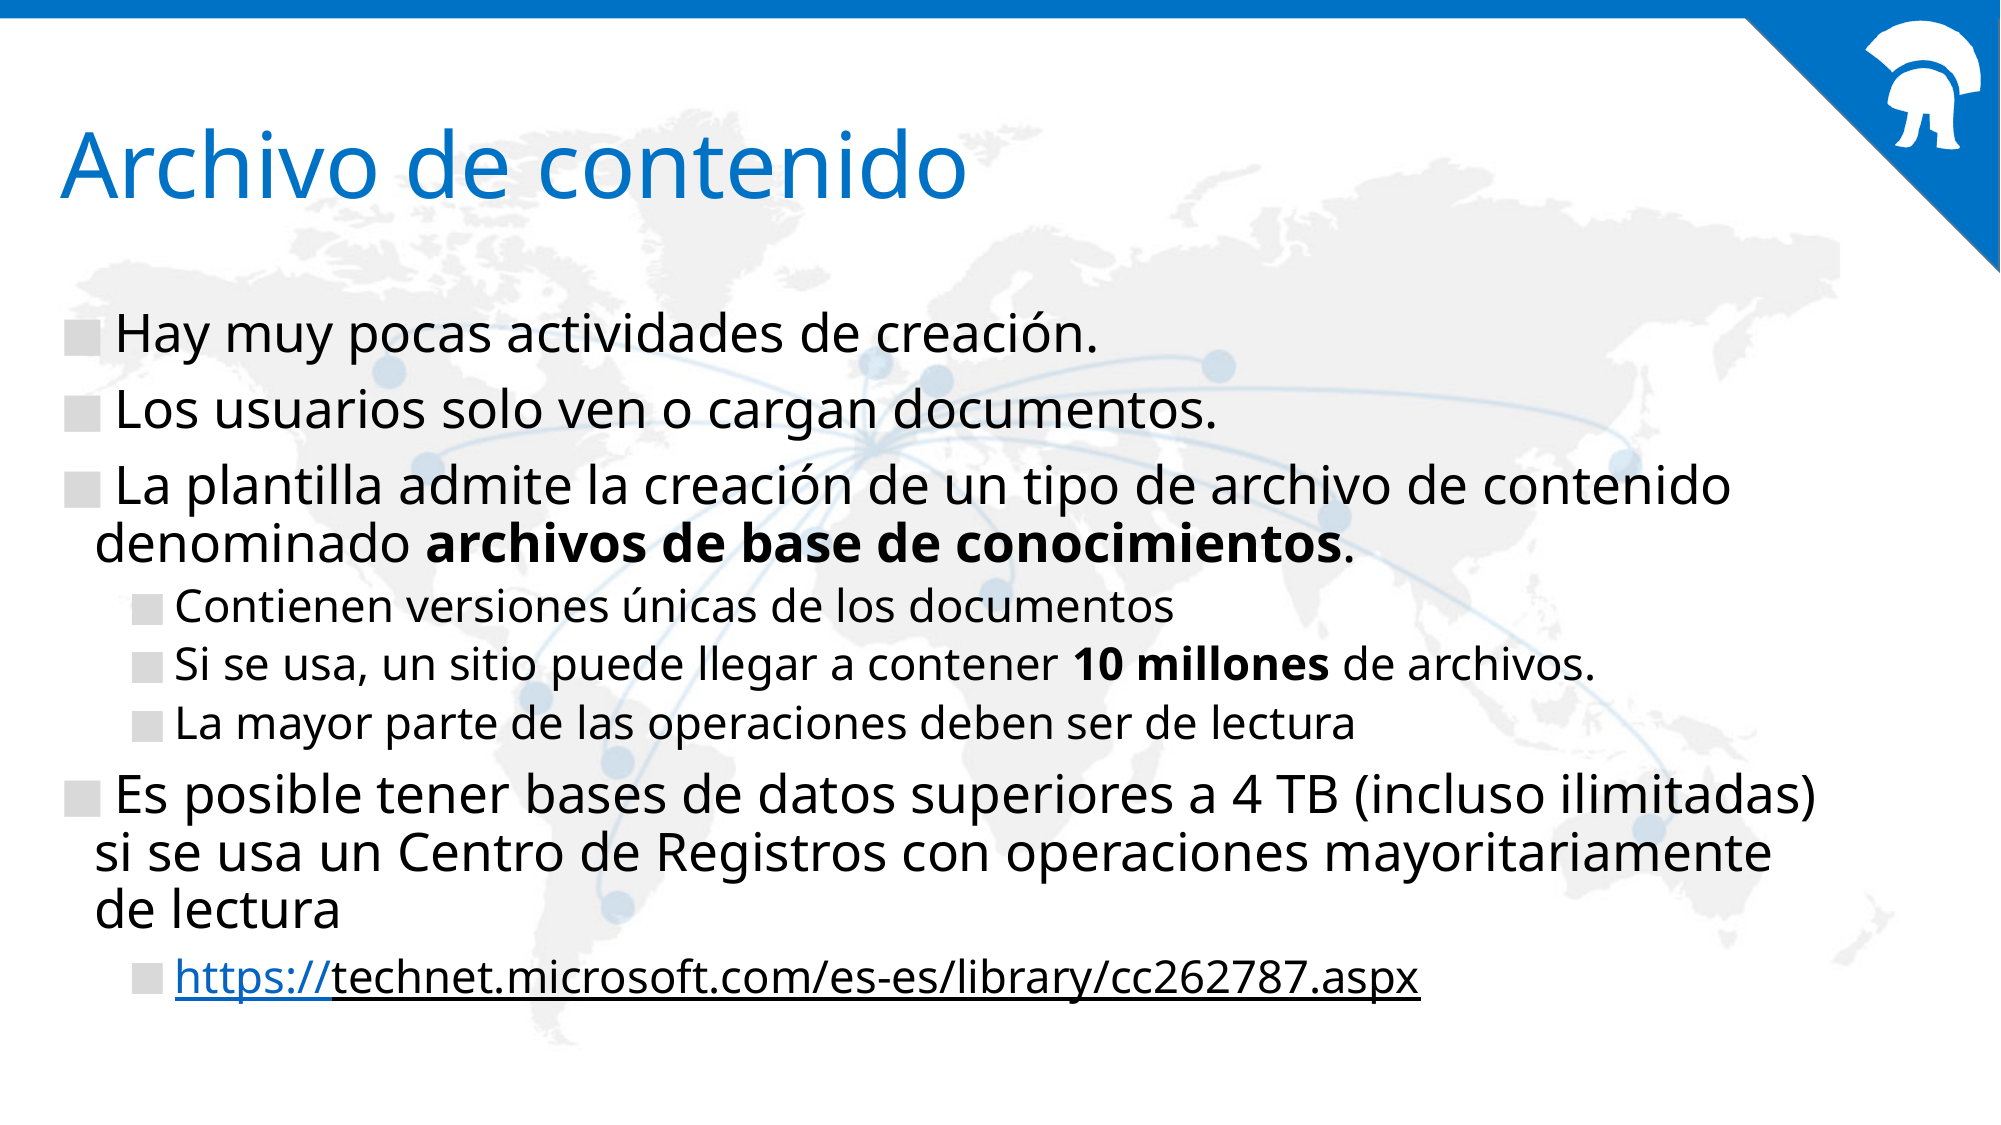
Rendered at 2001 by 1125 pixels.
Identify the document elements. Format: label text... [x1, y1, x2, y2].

title Archivo de contenido [45, 59, 1863, 278]
list Hay muy pocas actividades de creación. Los usuarios solo ven o cargan documentos. La plantilla admite la creación de un tipo de archivo de contenido denominado archivos de base de conocimientos. Contienen versiones únicas de los documentos Si se usa, un sitio puede llegar a contener 10 millones de archivos. La mayor parte de las operaciones deben ser de lectura Es posible tener bases de datos superiores a 4 TB (incluso ilimitadas) si se usa un Centro de Registros con operaciones mayoritariamente de lectura https://technet.microsoft.com/es-es/library/cc262787.aspx [45, 299, 1863, 1014]
picture [0, 0, 2001, 1125]
